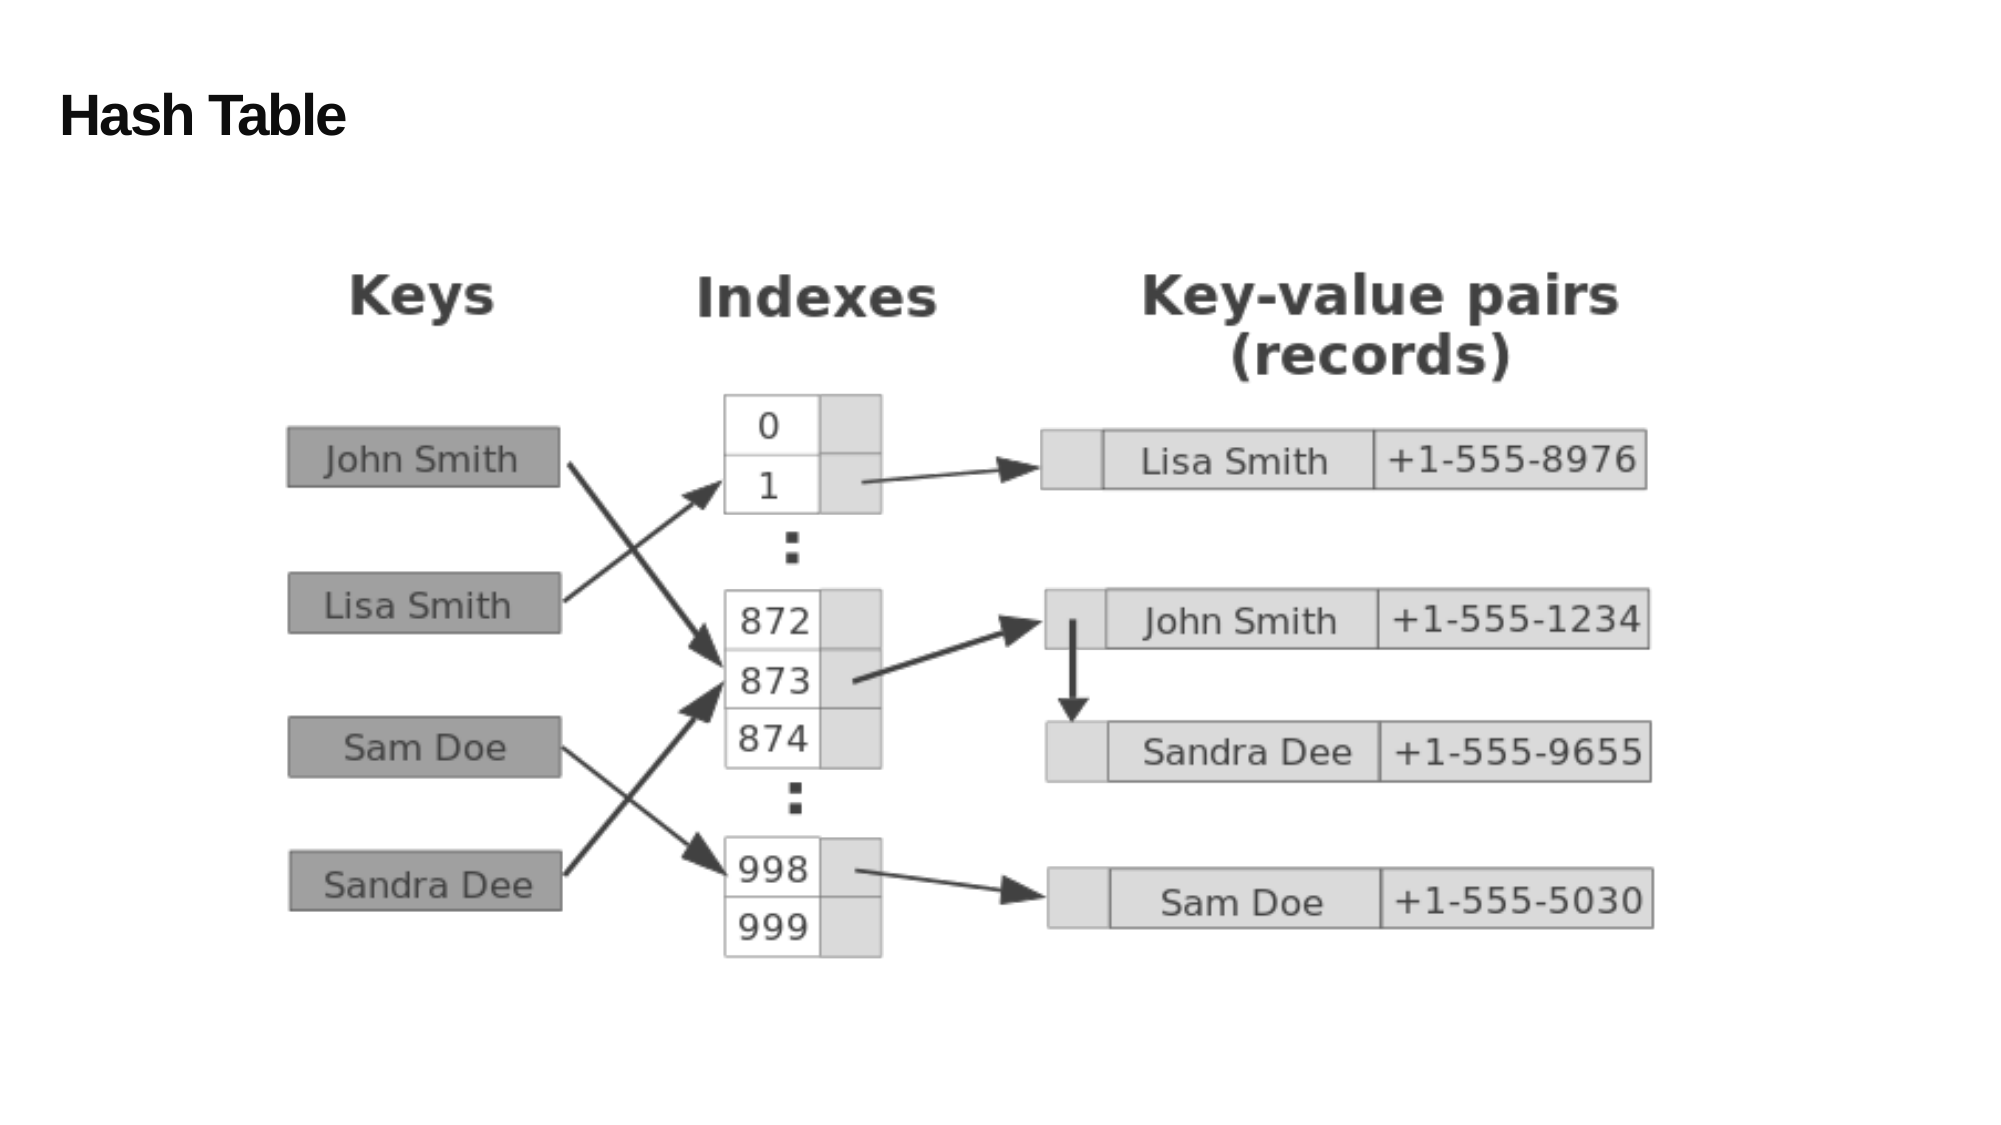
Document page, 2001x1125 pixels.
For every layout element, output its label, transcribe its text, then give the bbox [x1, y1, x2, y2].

text_box Hash Table [59, 77, 1112, 148]
picture [253, 222, 1670, 985]
